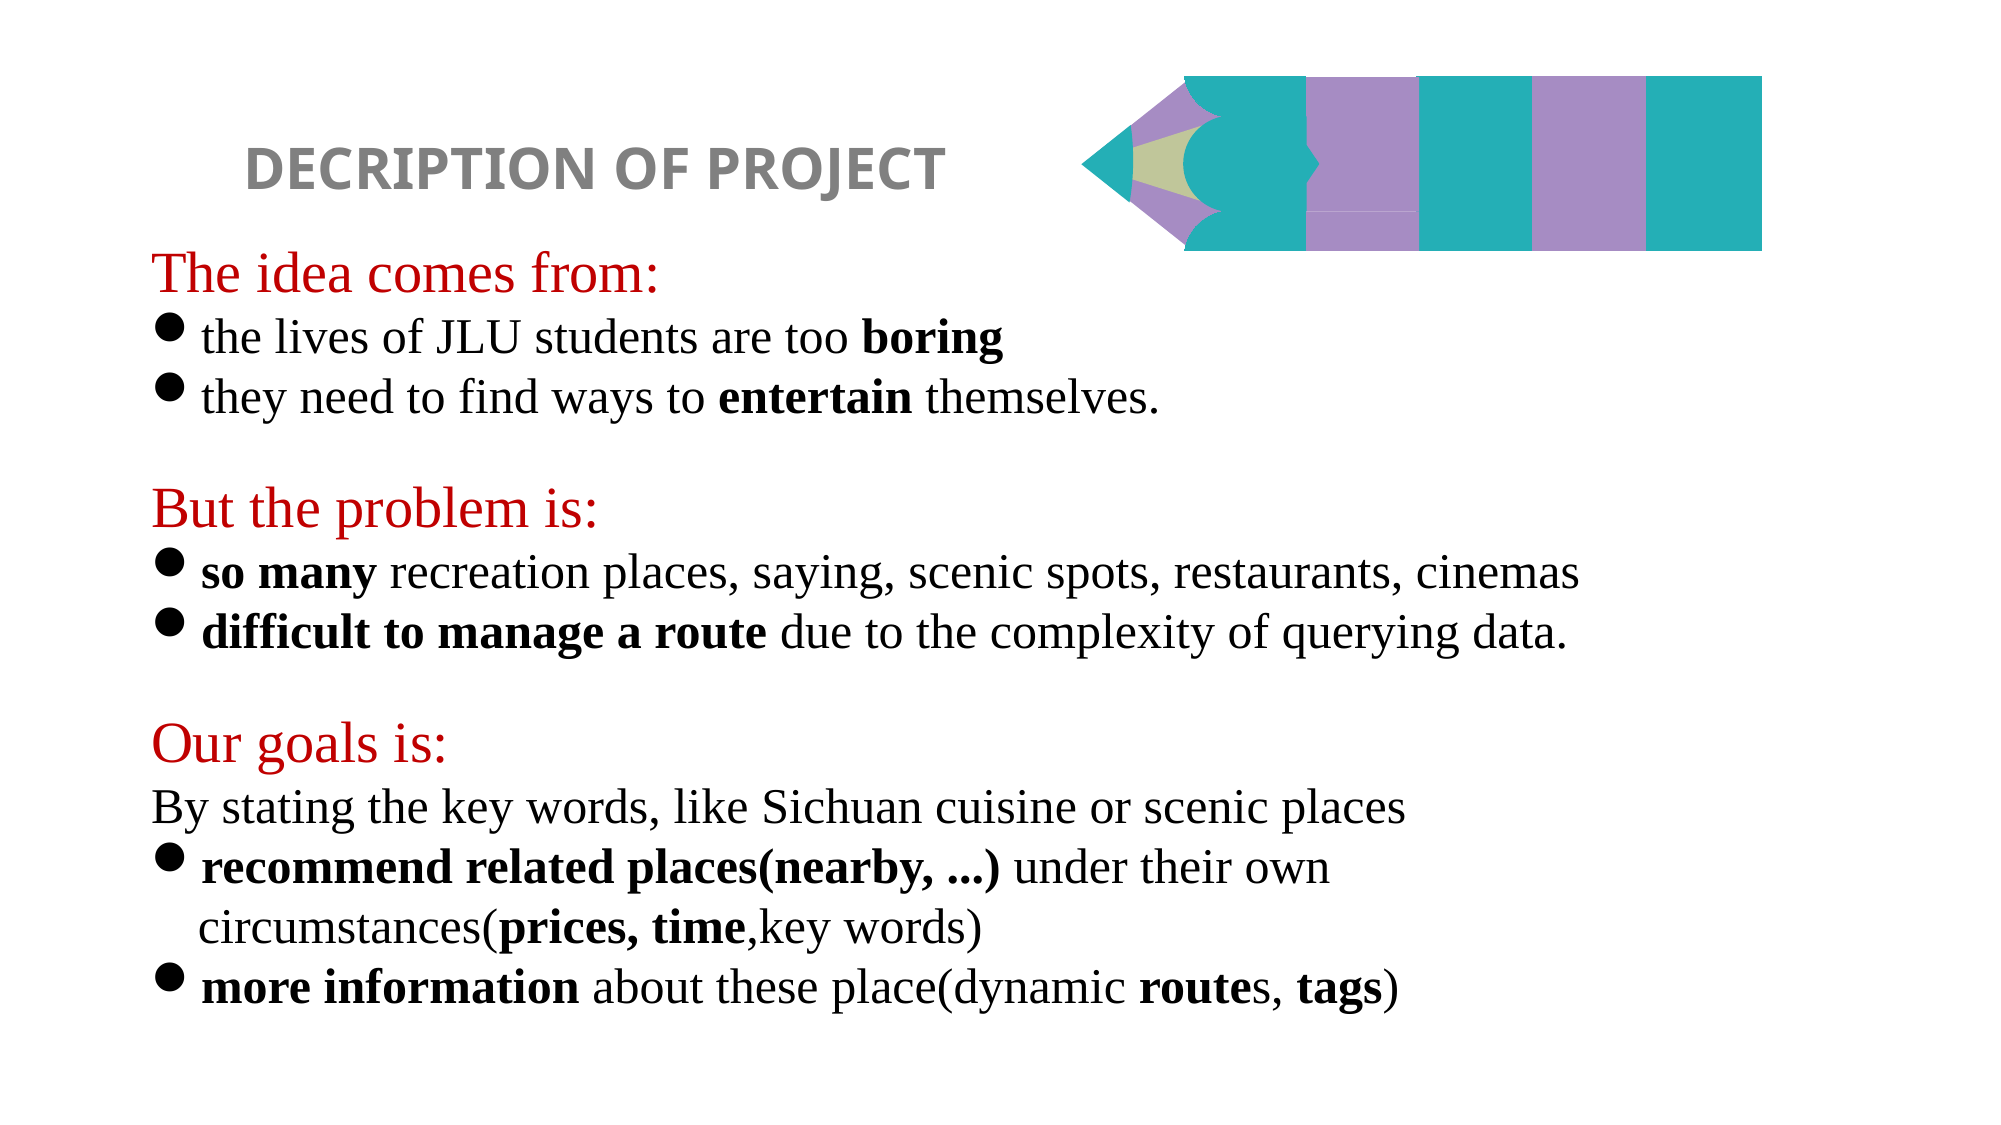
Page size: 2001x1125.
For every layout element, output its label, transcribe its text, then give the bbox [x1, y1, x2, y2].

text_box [1081, 76, 1762, 251]
text_box The idea comes from: the lives of JLU students are too boring they need to find ways to entertain themselves. But the problem is: so many recreation places, saying, scenic spots, restaurants, cinemas difficult to manage a route due to the complexity of querying data. Our goals is: By stating the key words, like Sichuan cuisine or scenic places recommend related places(nearby, ...) under their own circumstances(prices, time,key words) more information about these place(dynamic routes, tags) [136, 226, 1633, 1082]
text_box DECRIPTION OF PROJECT [156, 118, 1049, 209]
